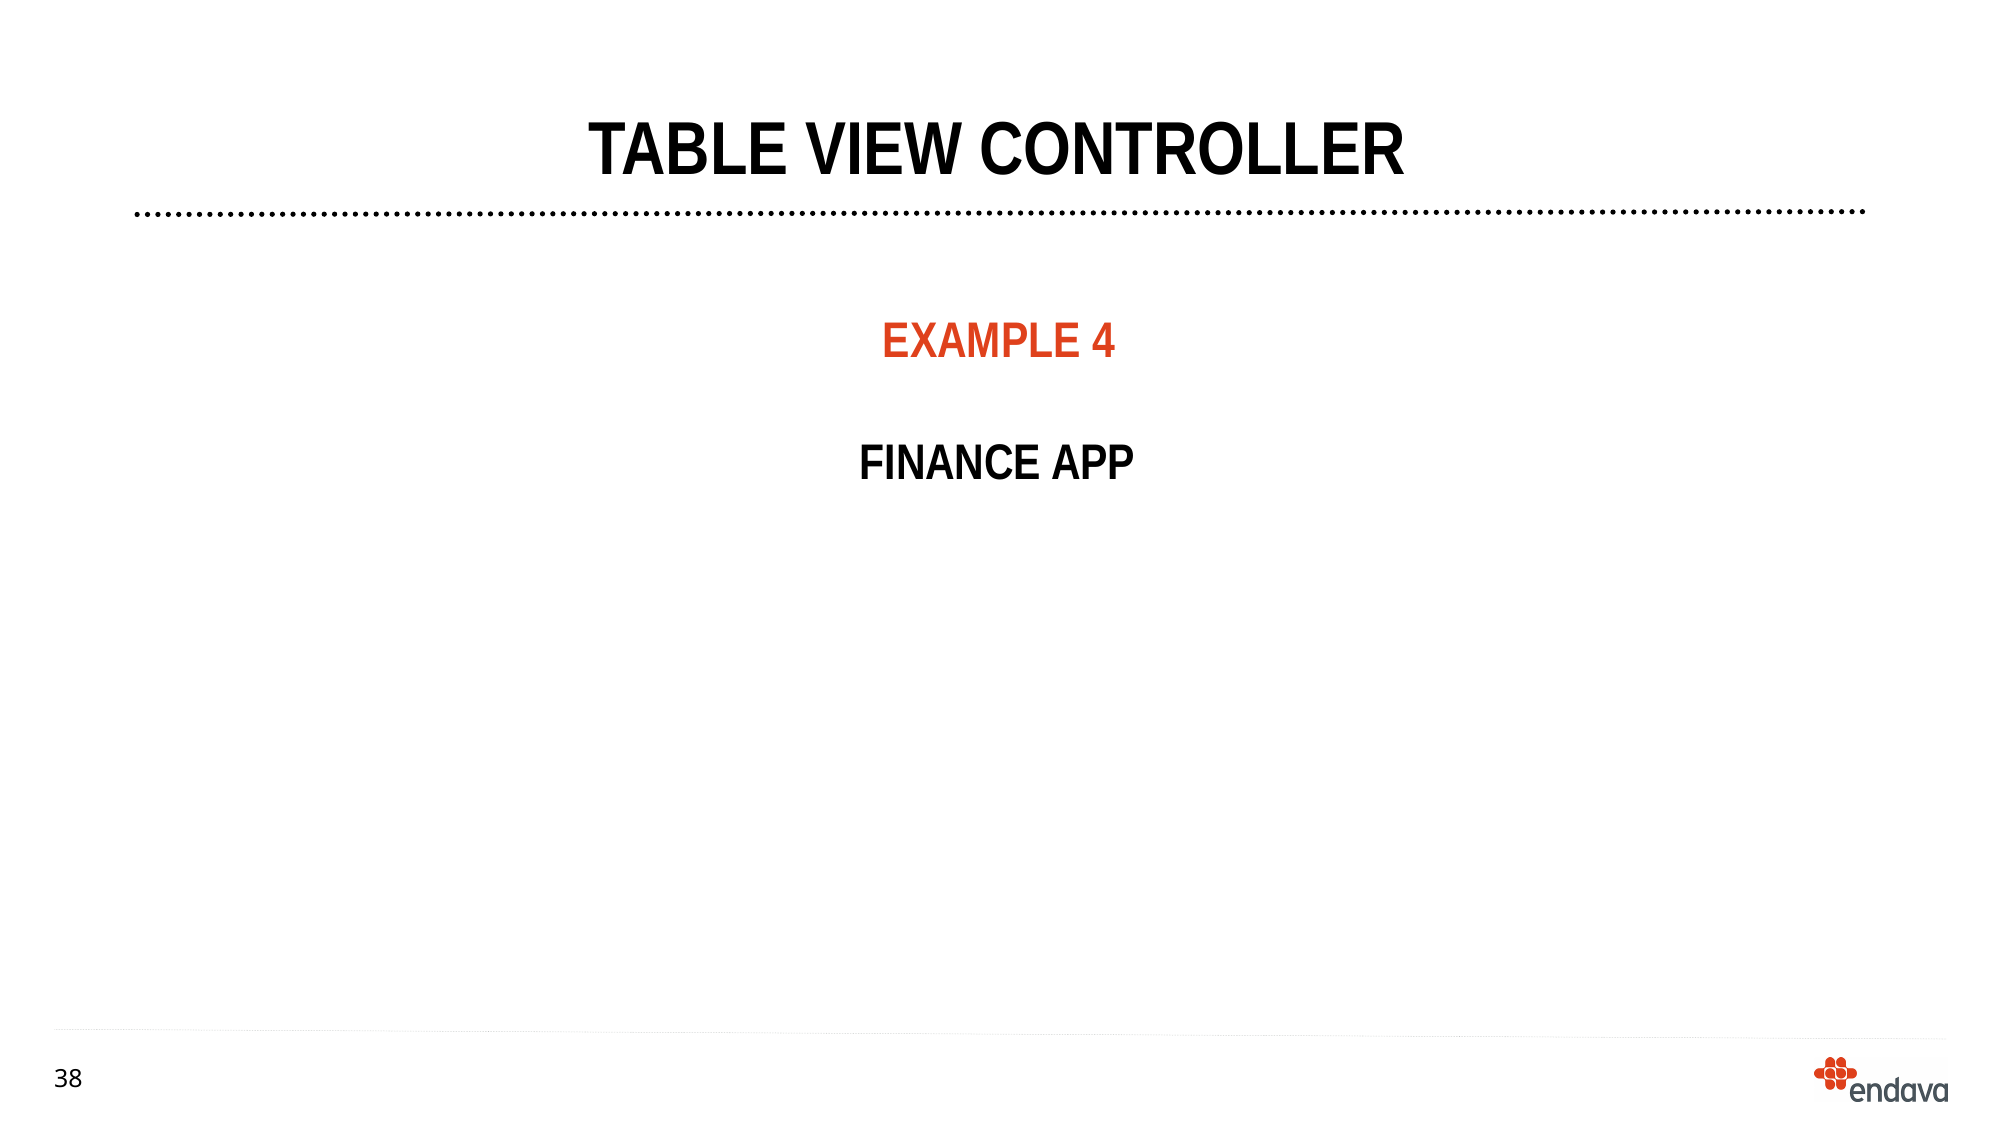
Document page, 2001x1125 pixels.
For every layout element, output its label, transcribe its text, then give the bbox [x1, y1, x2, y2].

list FINANCE app [198, 428, 1812, 499]
title TABLE VIEW CONTROLLER [198, 26, 1812, 195]
list EXAMPLE 4 [199, 306, 1813, 376]
picture [1814, 1057, 1948, 1102]
